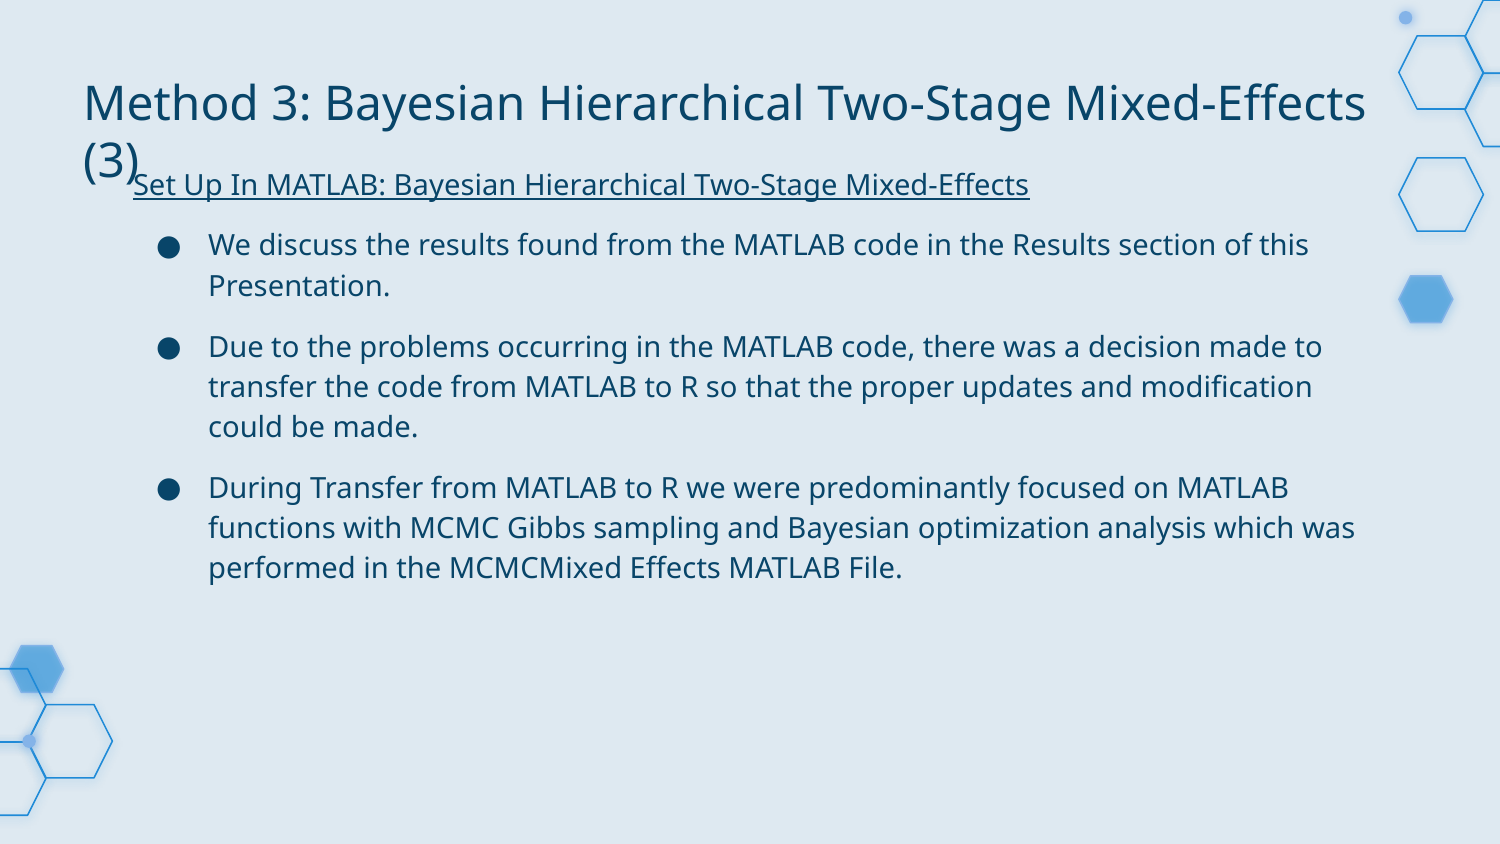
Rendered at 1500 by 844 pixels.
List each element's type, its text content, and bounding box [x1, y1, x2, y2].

title Method 3: Bayesian Hierarchical Two-Stage Mixed-Effects (3) [68, 57, 1432, 152]
text_box Set Up In MATLAB: Bayesian Hierarchical Two-Stage Mixed-Effects [118, 151, 1047, 207]
list We discuss the results found from the MATLAB code in the Results section of this Presentation. Due to the problems occurring in the MATLAB code, there was a decision made to transfer the code from MATLAB to R so that the proper updates and modification could be made. During Transfer from MATLAB to R we were predominantly focused on MATLAB functions with MCMC Gibbs sampling and Bayesian optimization analysis which was performed in the MCMCMixed Effects MATLAB File. [118, 206, 1401, 767]
